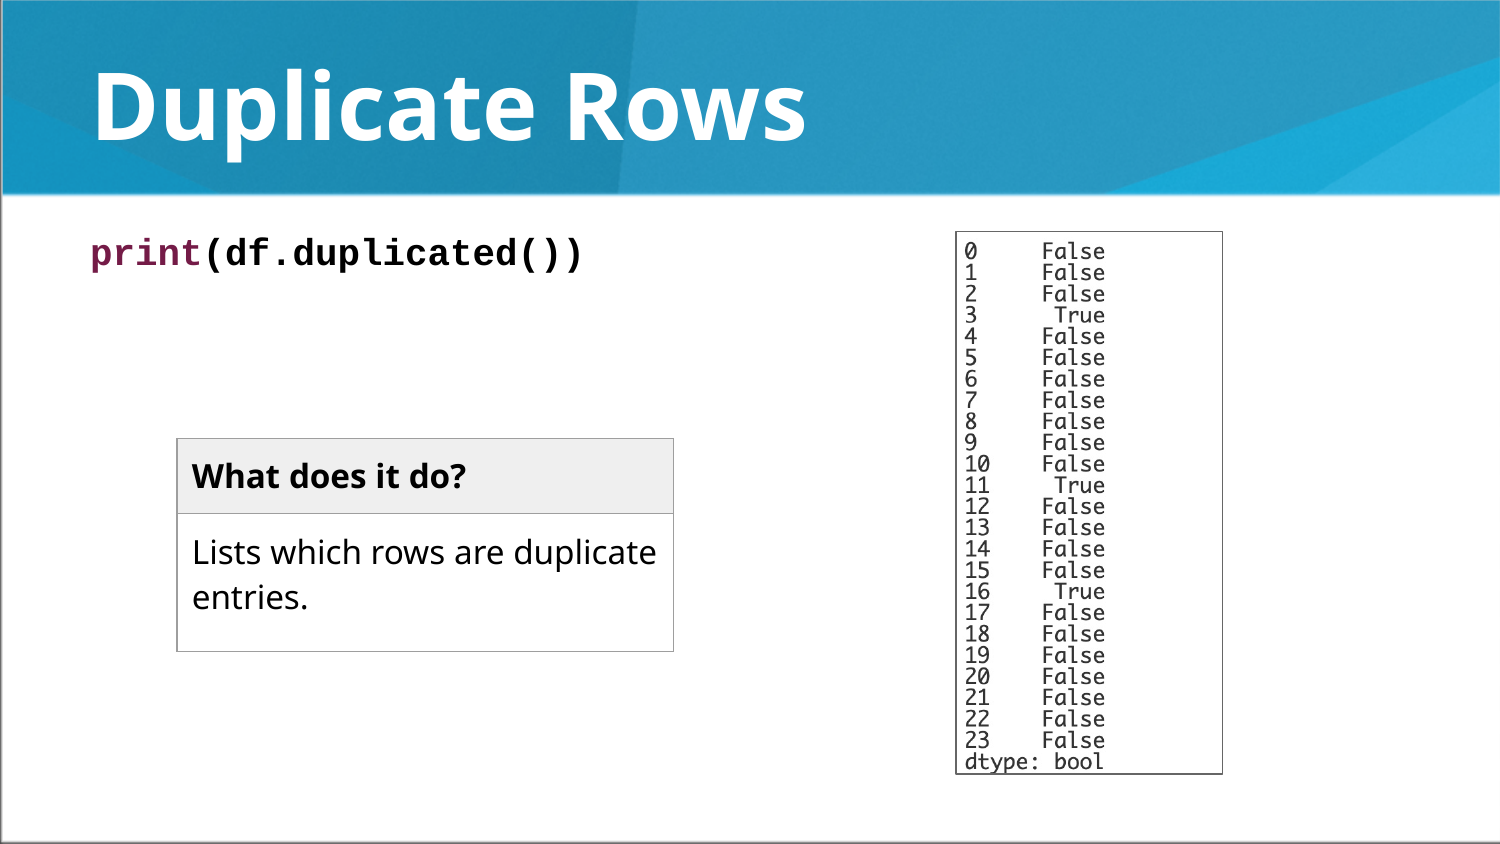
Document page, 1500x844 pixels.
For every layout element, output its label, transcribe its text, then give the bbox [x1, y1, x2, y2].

table_header What does it do? [178, 439, 673, 513]
text_box print(df.duplicated()) [75, 213, 1432, 775]
picture [0, 0, 1500, 844]
table_cell Lists which rows are duplicate entries. [178, 514, 673, 651]
title Duplicate Rows [75, 33, 1425, 175]
